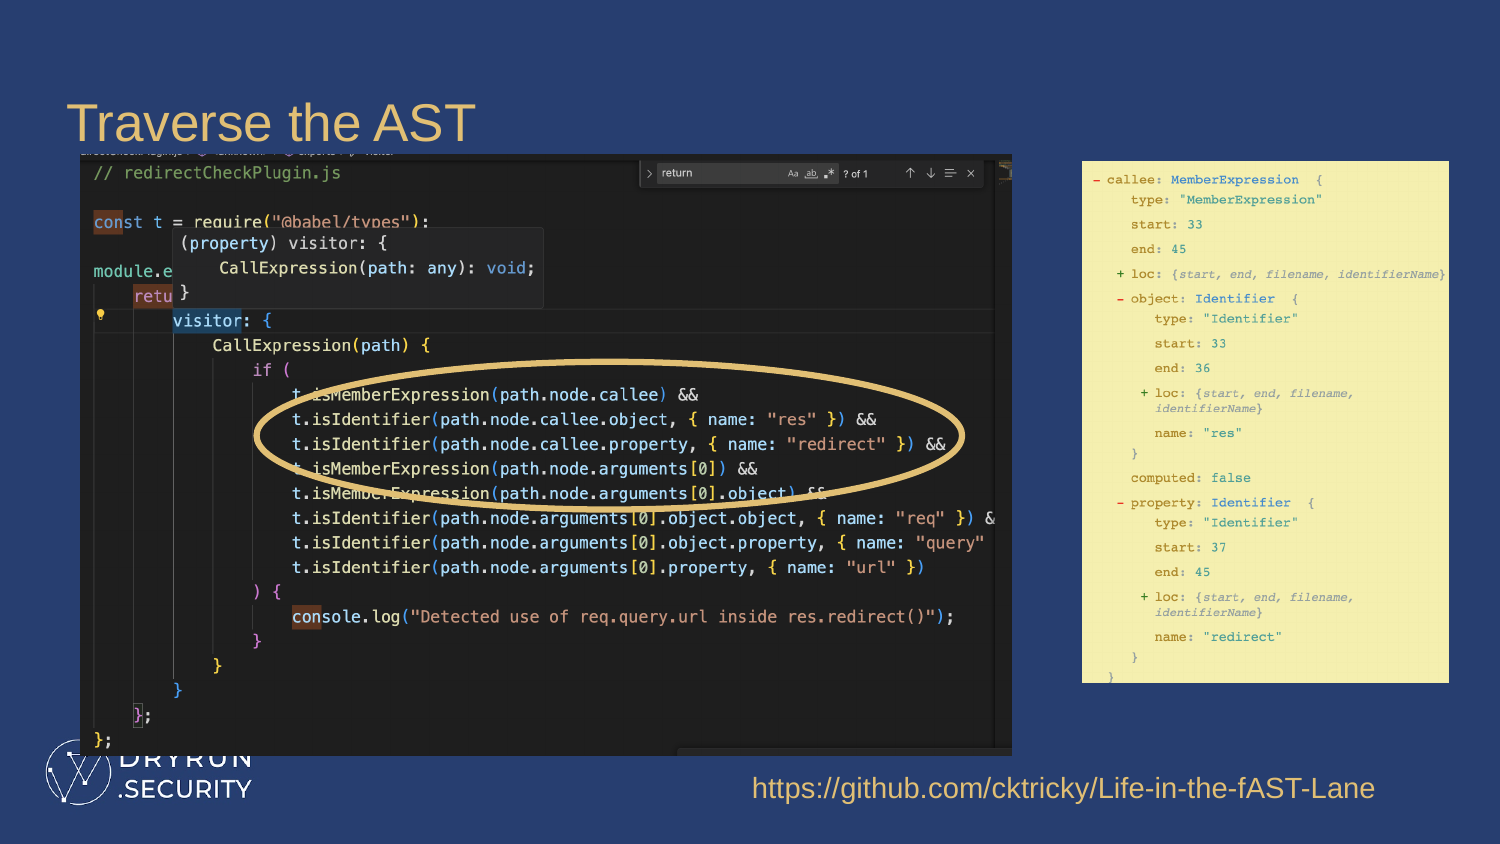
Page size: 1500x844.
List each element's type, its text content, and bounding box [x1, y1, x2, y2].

picture [0, 0, 1500, 844]
title Traverse the AST [51, 72, 1449, 167]
